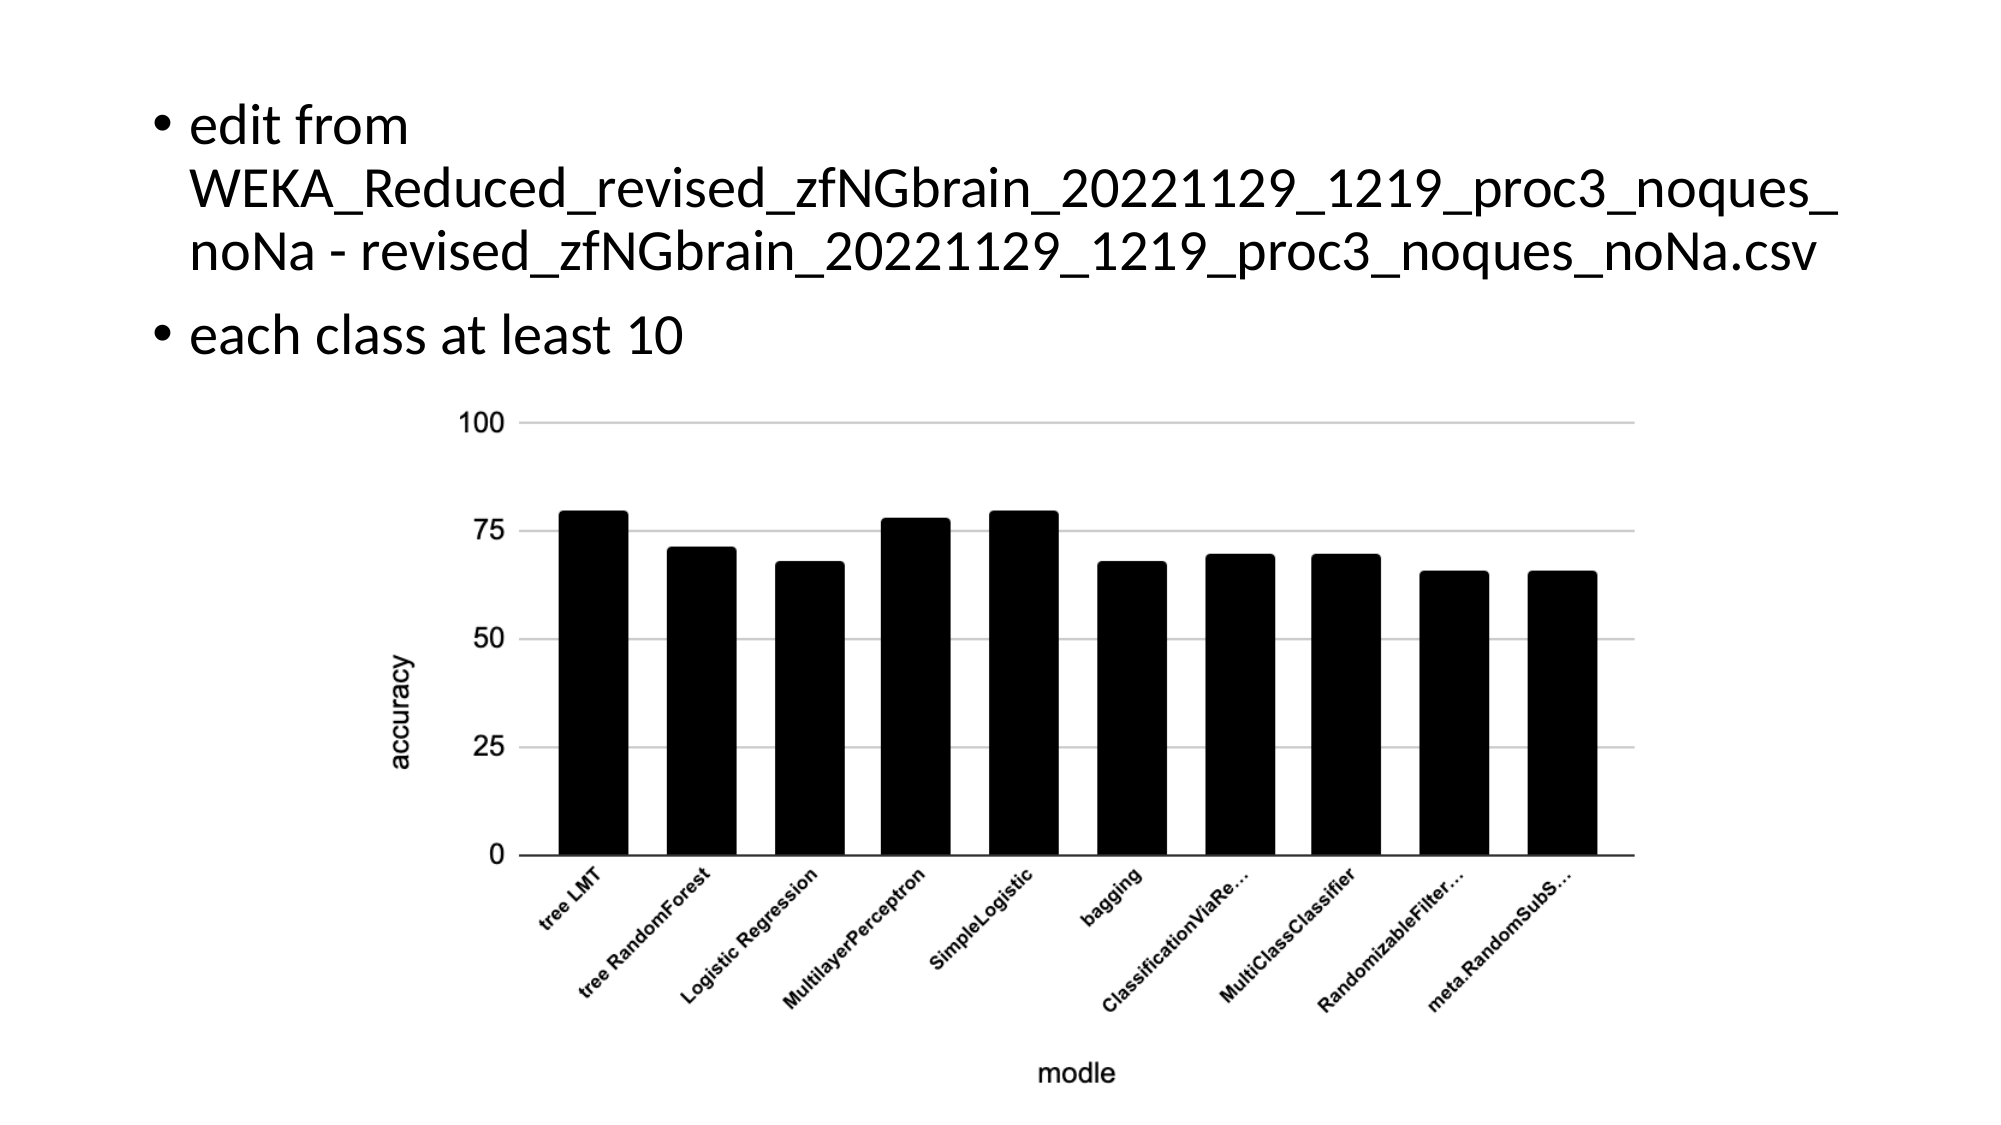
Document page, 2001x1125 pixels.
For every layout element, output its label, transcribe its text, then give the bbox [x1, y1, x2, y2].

list edit from WEKA_Reduced_revised_zfNGbrain_20221129_1219_proc3_noques_noNa - revised_zfNGbrain_20221129_1219_proc3_noques_noNa.csv each class at least 10 [137, 87, 1863, 801]
picture [352, 376, 1648, 1090]
